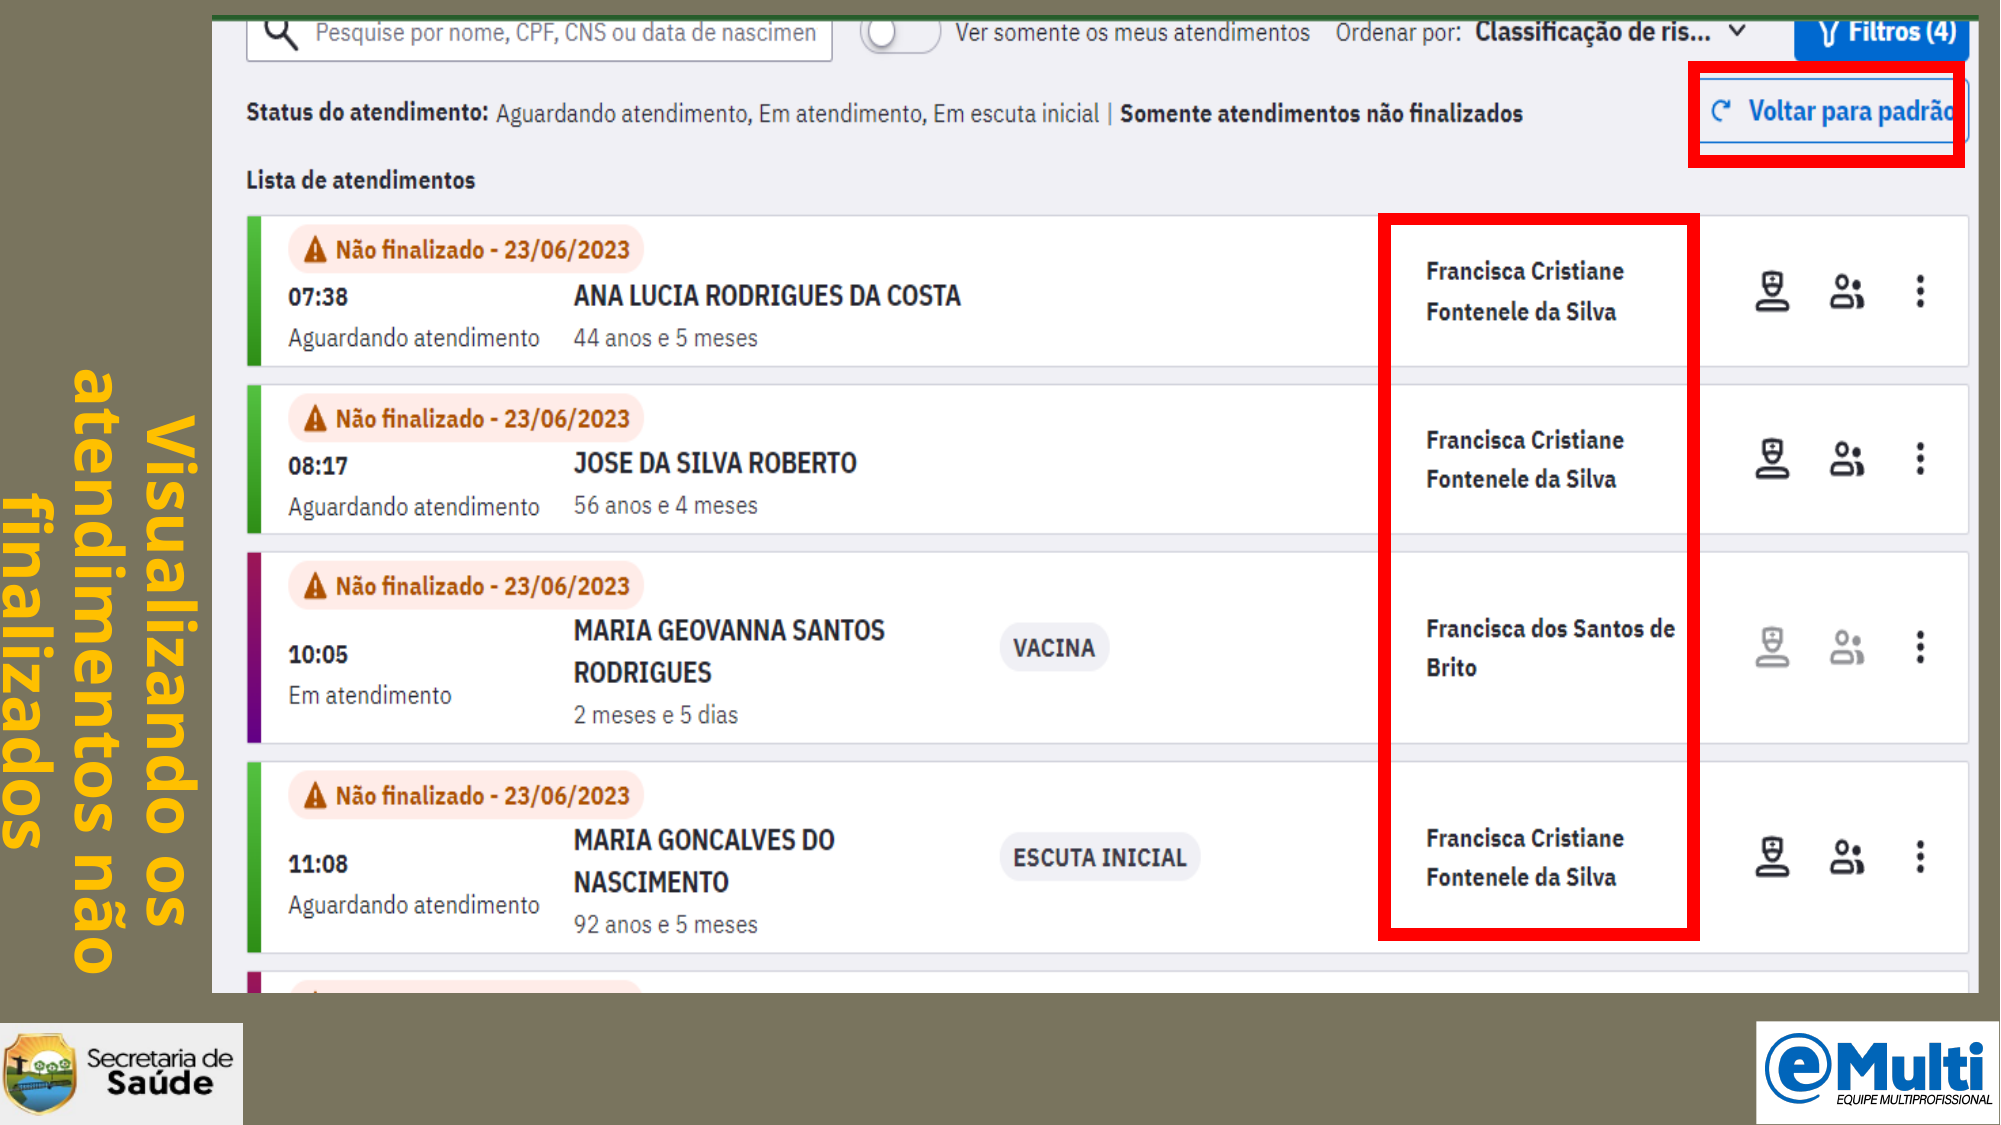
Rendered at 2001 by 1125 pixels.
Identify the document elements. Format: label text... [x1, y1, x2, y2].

picture [1758, 1021, 2001, 1123]
picture [212, 14, 1979, 993]
title Visualizando os atendimentos não finalizados [21, 15, 212, 993]
picture [0, 1023, 243, 1125]
